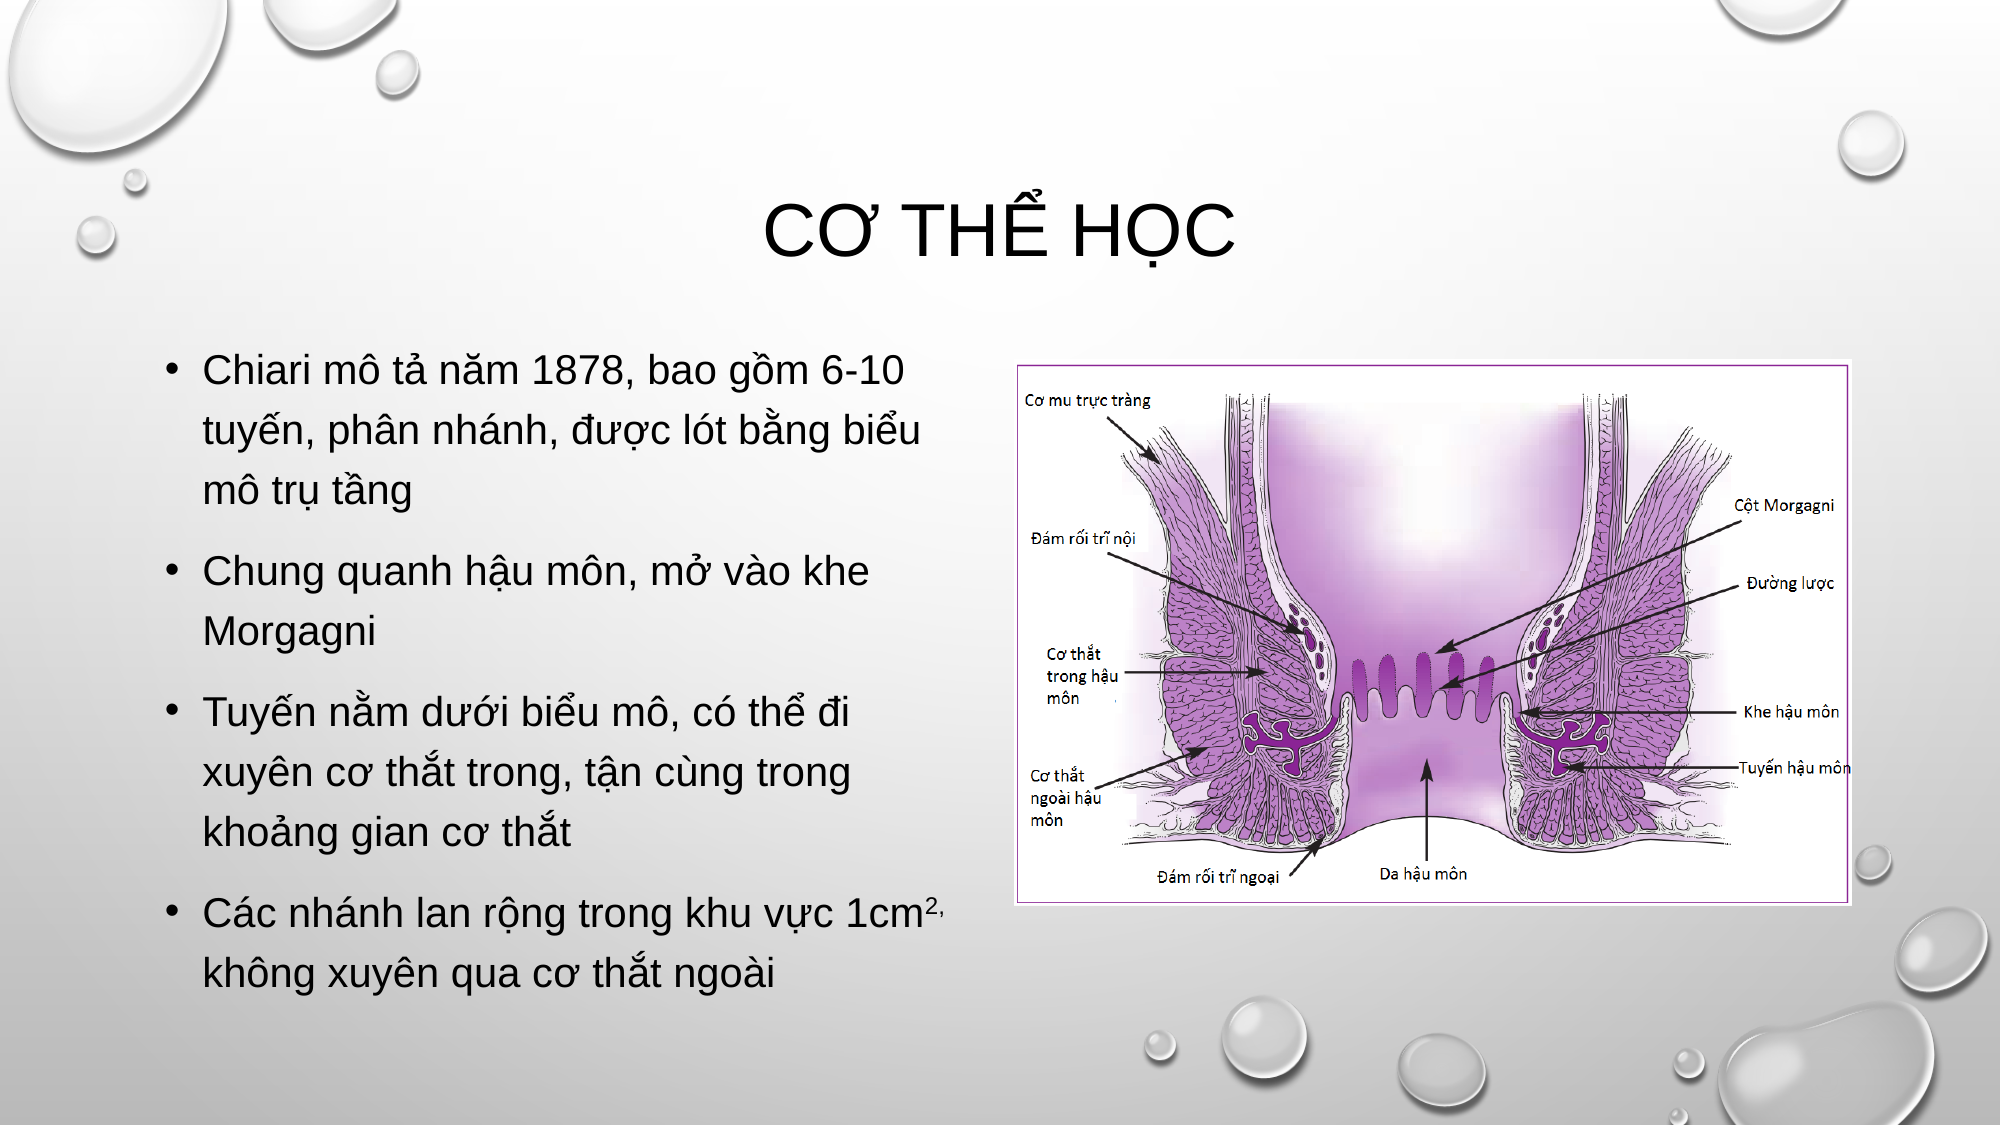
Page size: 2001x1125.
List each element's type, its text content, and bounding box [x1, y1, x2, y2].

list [1014, 359, 1853, 906]
title Cơ thể học [149, 101, 1851, 364]
list Chiari mô tả năm 1878, bao gồm 6-10 tuyến, phân nhánh, được lót bằng biểu mô trụ tầng Chung quanh hậu môn, mở vào khe Morgagni Tuyến nằm dưới biểu mô, có thể đi xuyên cơ thắt trong, tận cùng trong khoảng gian cơ thắt Các nhánh lan rộng trong khu vực 1cm2, không xuyên qua cơ thắt ngoài [149, 325, 988, 888]
picture [0, 0, 2000, 1125]
